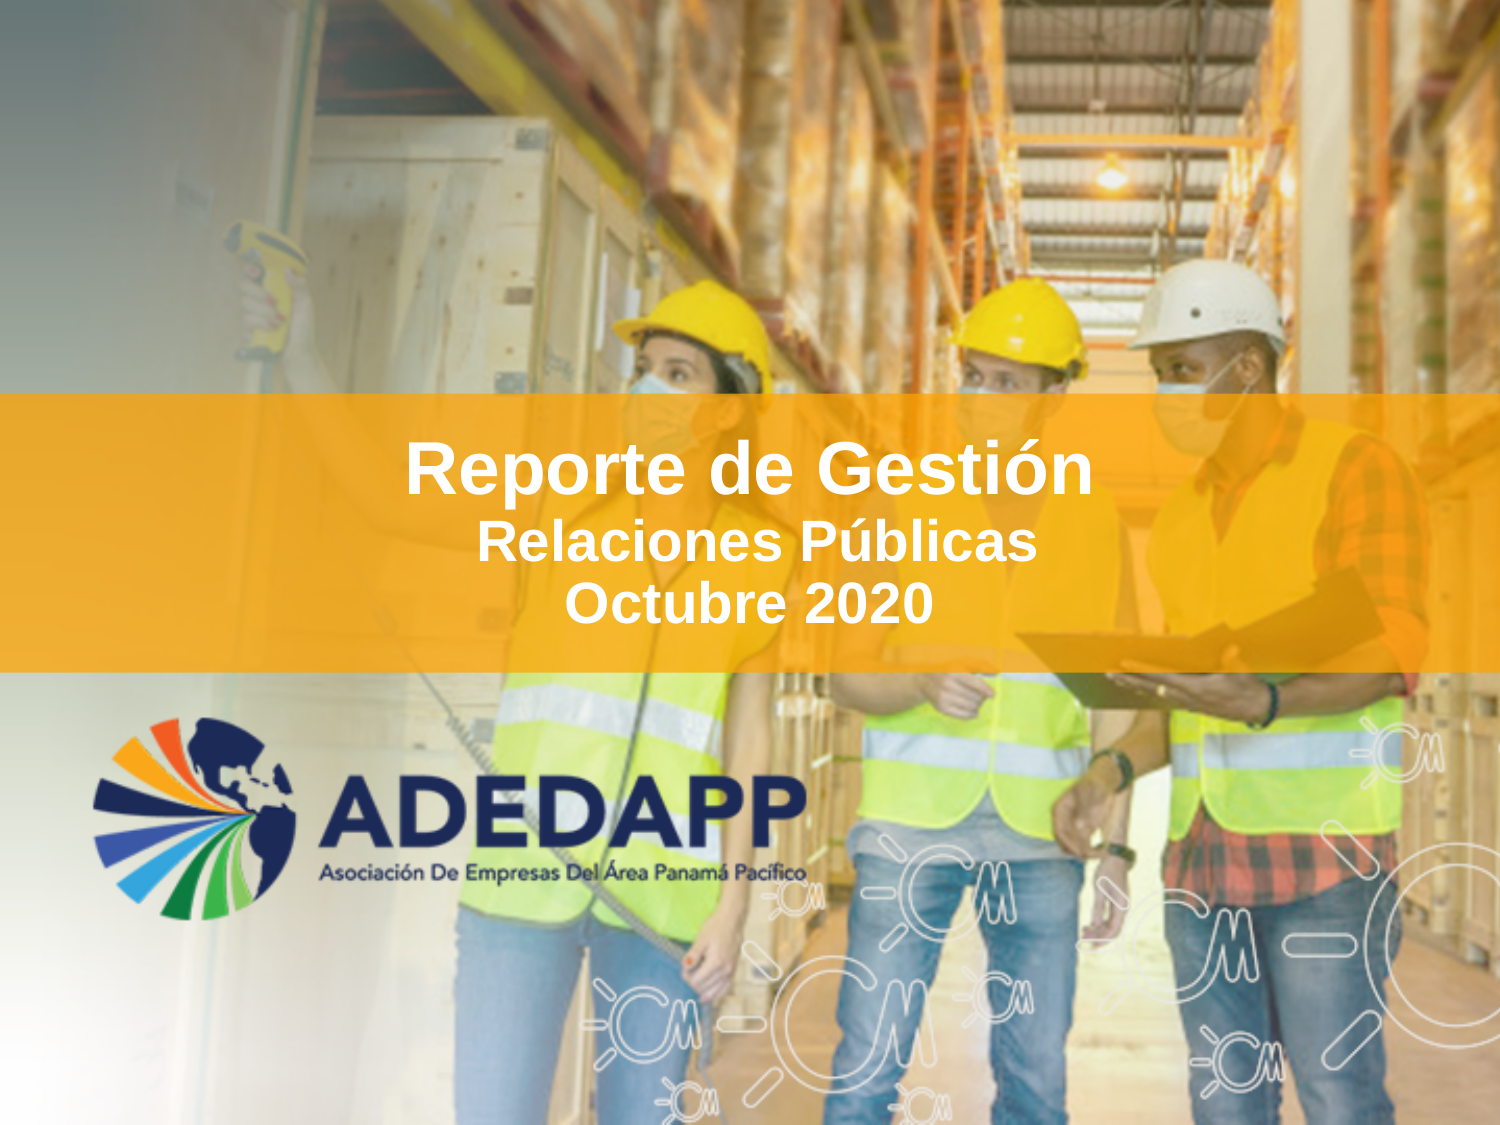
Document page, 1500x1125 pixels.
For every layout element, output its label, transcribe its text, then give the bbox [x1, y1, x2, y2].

picture [0, 0, 1500, 393]
text_box Reporte de Gestión Relaciones Públicas Octubre 2020 [0, 393, 1500, 673]
picture [0, 673, 1500, 1125]
